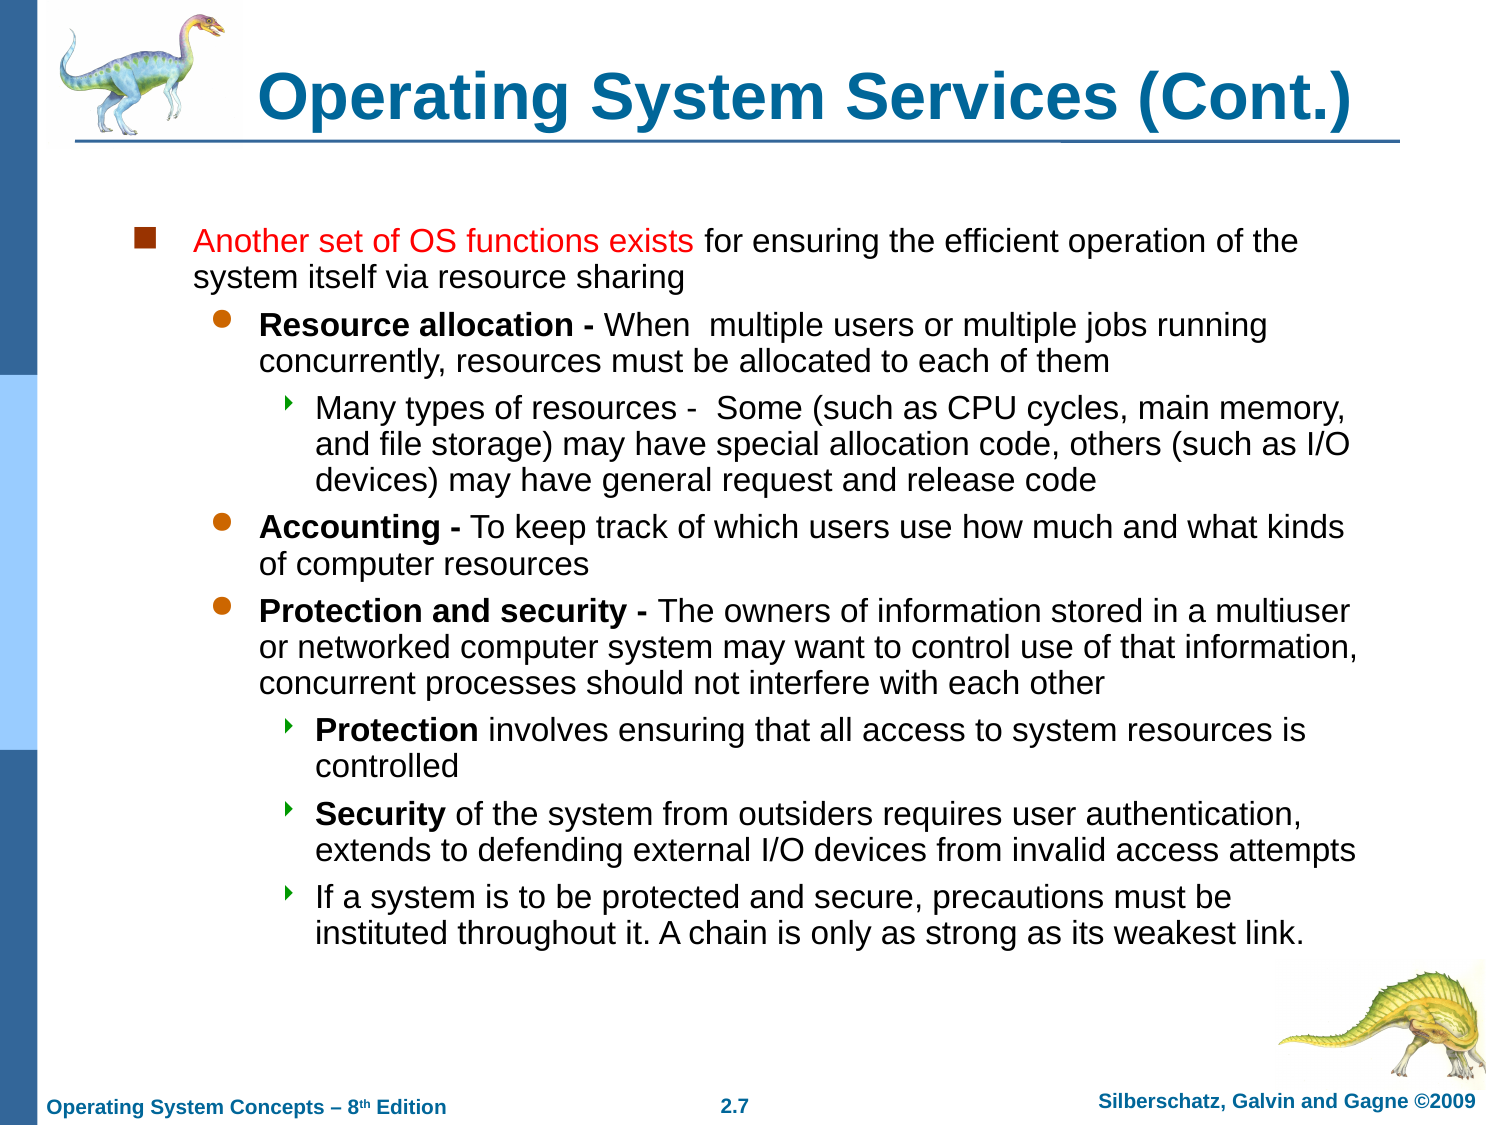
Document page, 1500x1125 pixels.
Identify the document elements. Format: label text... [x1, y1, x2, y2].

title Operating System Services (Cont.) [164, 45, 1447, 141]
list Another set of OS functions exists for ensuring the efficient operation of the system itself via resource sharing Resource allocation - When multiple users or multiple jobs running concurrently, resources must be allocated to each of them Many types of resources - Some (such as CPU cycles, main memory, and file storage) may have special allocation code, others (such as I/O devices) may have general request and release code Accounting - To keep track of which users use how much and what kinds of computer resources Protection and security - The owners of information stored in a multiuser or networked computer system may want to control use of that information, concurrent processes should not interfere with each other Protection involves ensuring that all access to system resources is controlled Security of the system from outsiders requires user authentication, extends to defending external I/O devices from invalid access attempts If a system is to be protected and secure, precautions must be instituted throughout it. A chain is only as strong as its weakest link. [121, 216, 1384, 999]
picture [46, 0, 243, 149]
picture [1275, 959, 1486, 1090]
